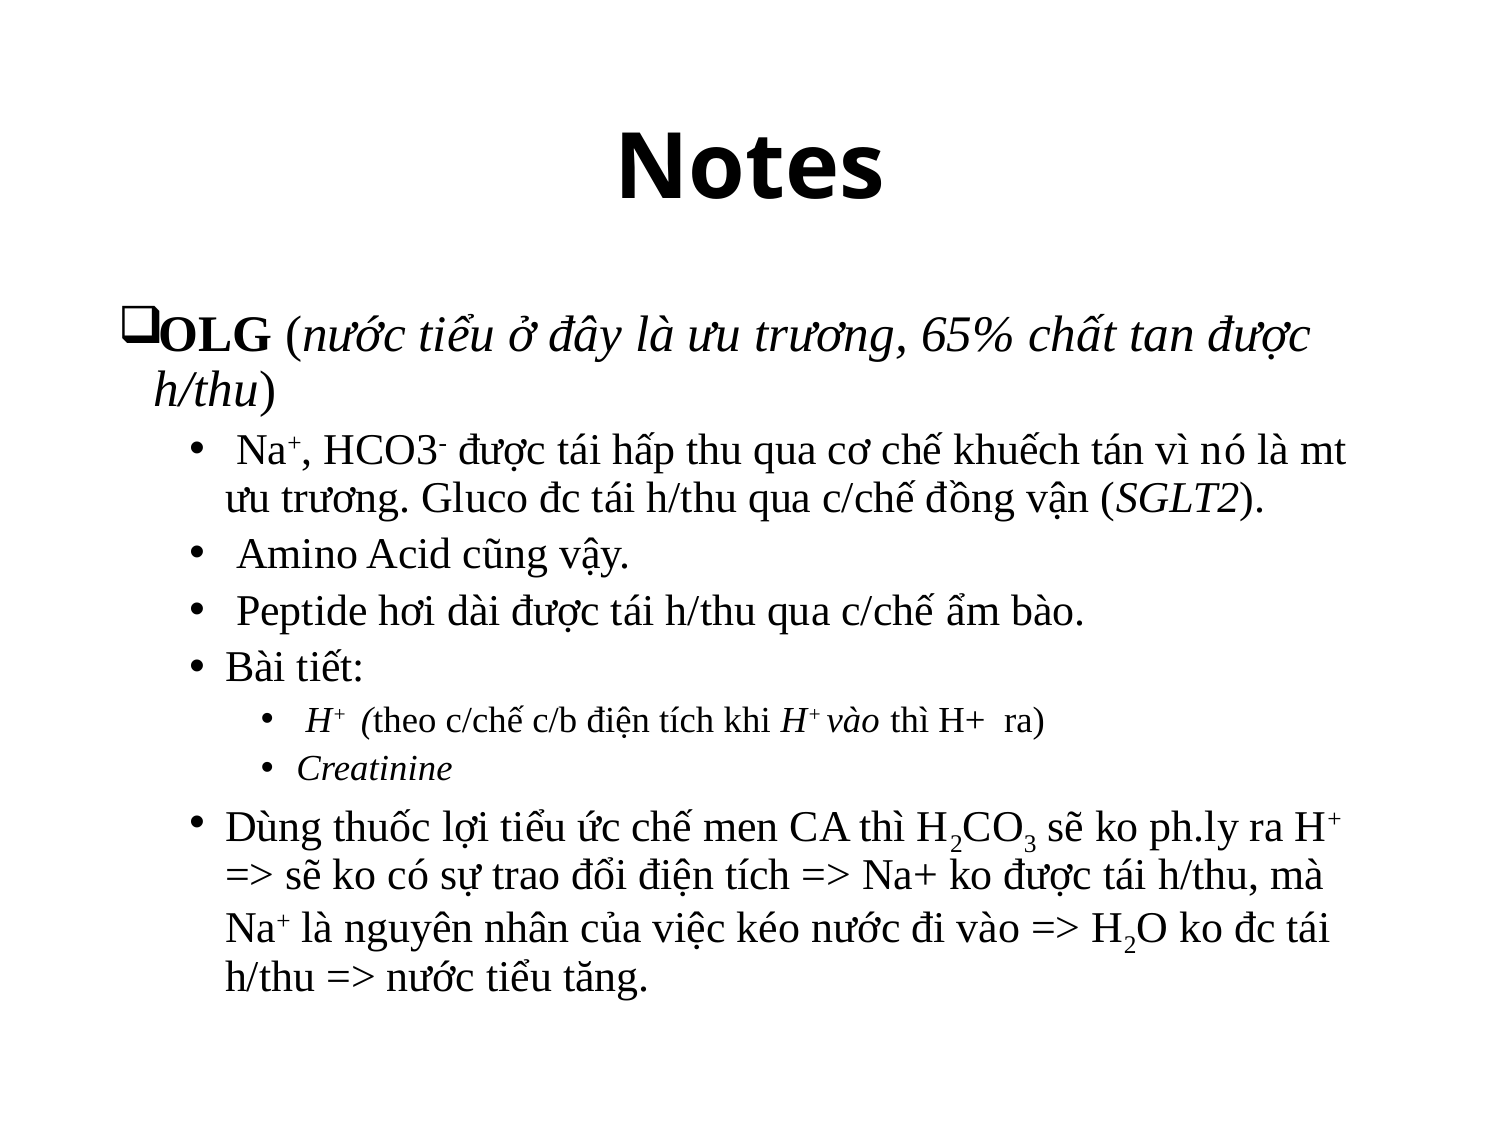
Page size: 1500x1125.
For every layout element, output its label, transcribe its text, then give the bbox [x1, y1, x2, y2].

list OLG (nước tiểu ở đây là ưu trương, 65% chất tan được h/thu) Na+, HCO3- được tái hấp thu qua cơ chế khuếch tán vì nó là mt ưu trương. Gluco đc tái h/thu qua c/chế đồng vận (SGLT2). Amino Acid cũng vậy. Peptide hơi dài được tái h/thu qua c/chế ẩm bào. Bài tiết: H+ (theo c/chế c/b điện tích khi H+ vào thì H+ ra) Creatinine Dùng thuốc lợi tiểu ức chế men CA thì H2CO3 sẽ ko ph.ly ra H+ => sẽ ko có sự trao đổi điện tích => Na+ ko được tái h/thu, mà Na+ là nguyên nhân của việc kéo nước đi vào => H2O ko đc tái h/thu => nước tiểu tăng. [103, 299, 1397, 1014]
title Notes [103, 59, 1397, 278]
